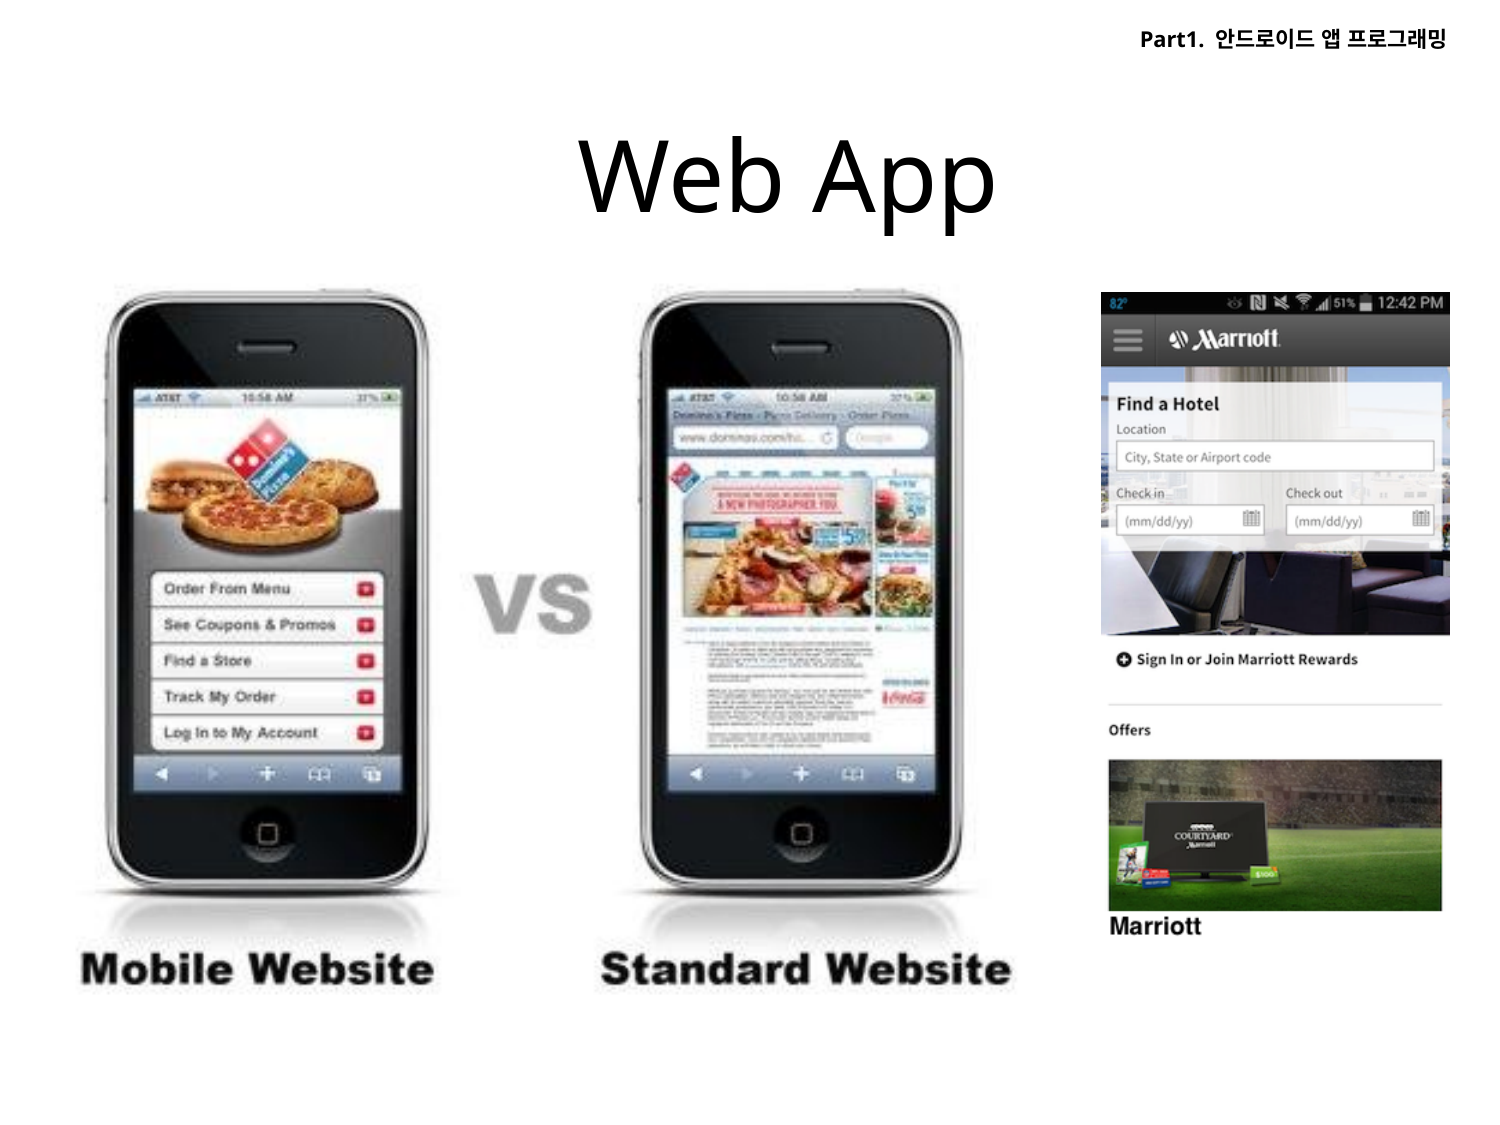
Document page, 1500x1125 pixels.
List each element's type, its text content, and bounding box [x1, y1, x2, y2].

picture [1101, 292, 1451, 943]
text_box Web App [562, 105, 1090, 241]
text_box Part1. 안드로이드 앱 프로그래밍 [1124, 18, 1489, 60]
picture [0, 245, 1076, 1043]
